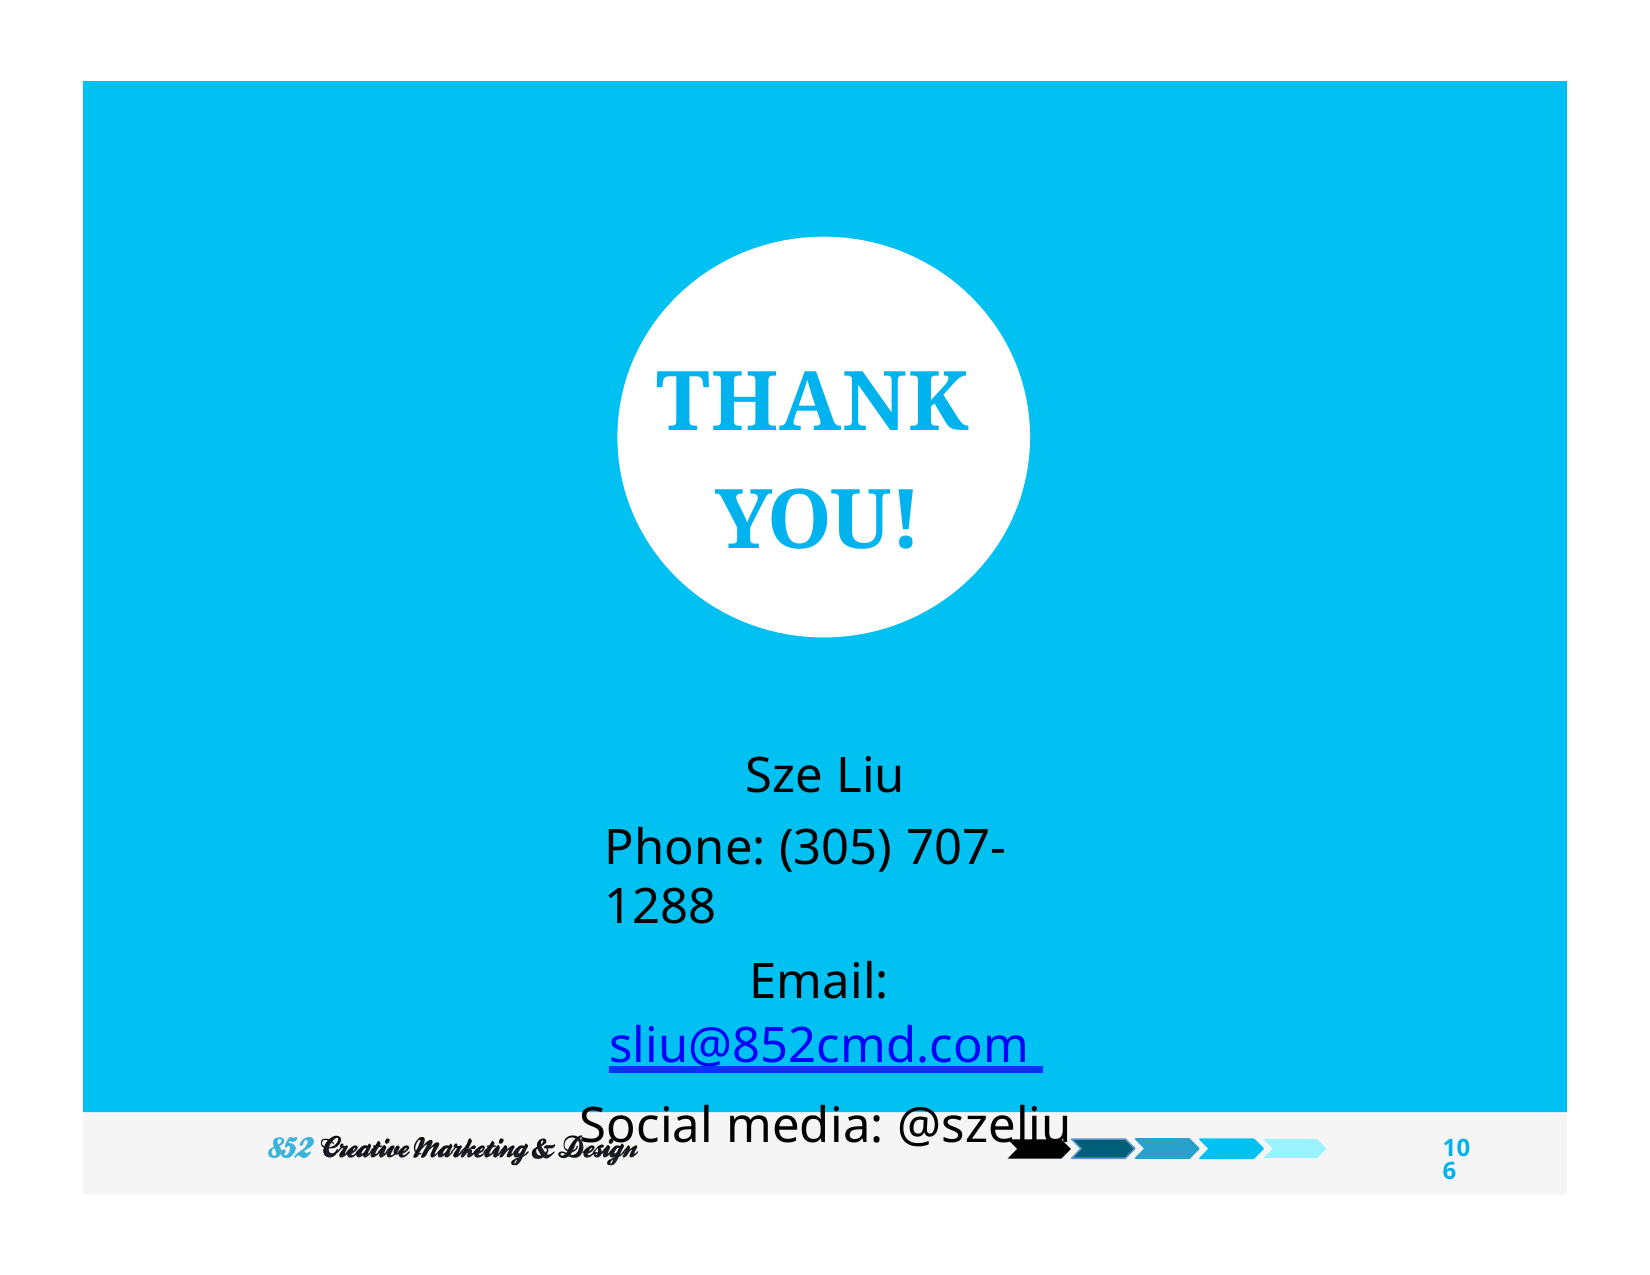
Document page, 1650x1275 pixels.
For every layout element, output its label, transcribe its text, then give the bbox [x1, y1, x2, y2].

text_box [617, 236, 996, 552]
text_box [665, 566, 982, 638]
text_box [83, 81, 1567, 218]
text_box [1071, 1139, 1135, 1159]
text_box [997, 328, 1031, 546]
text_box [83, 218, 1567, 1112]
title THANK YOU! [654, 326, 997, 566]
text_box [257, 1124, 645, 1173]
text_box [1007, 1139, 1071, 1159]
text_box [1135, 1138, 1199, 1159]
text_box [1199, 1139, 1264, 1159]
text_box [1263, 1139, 1327, 1159]
slide_number 100 [1438, 1129, 1484, 1275]
text_box Sze Liu Phone: (305) 707-1288 Email: sliu@852cmd.com Social media: @szeliu [570, 728, 1081, 1153]
text_box [83, 1112, 1567, 1194]
